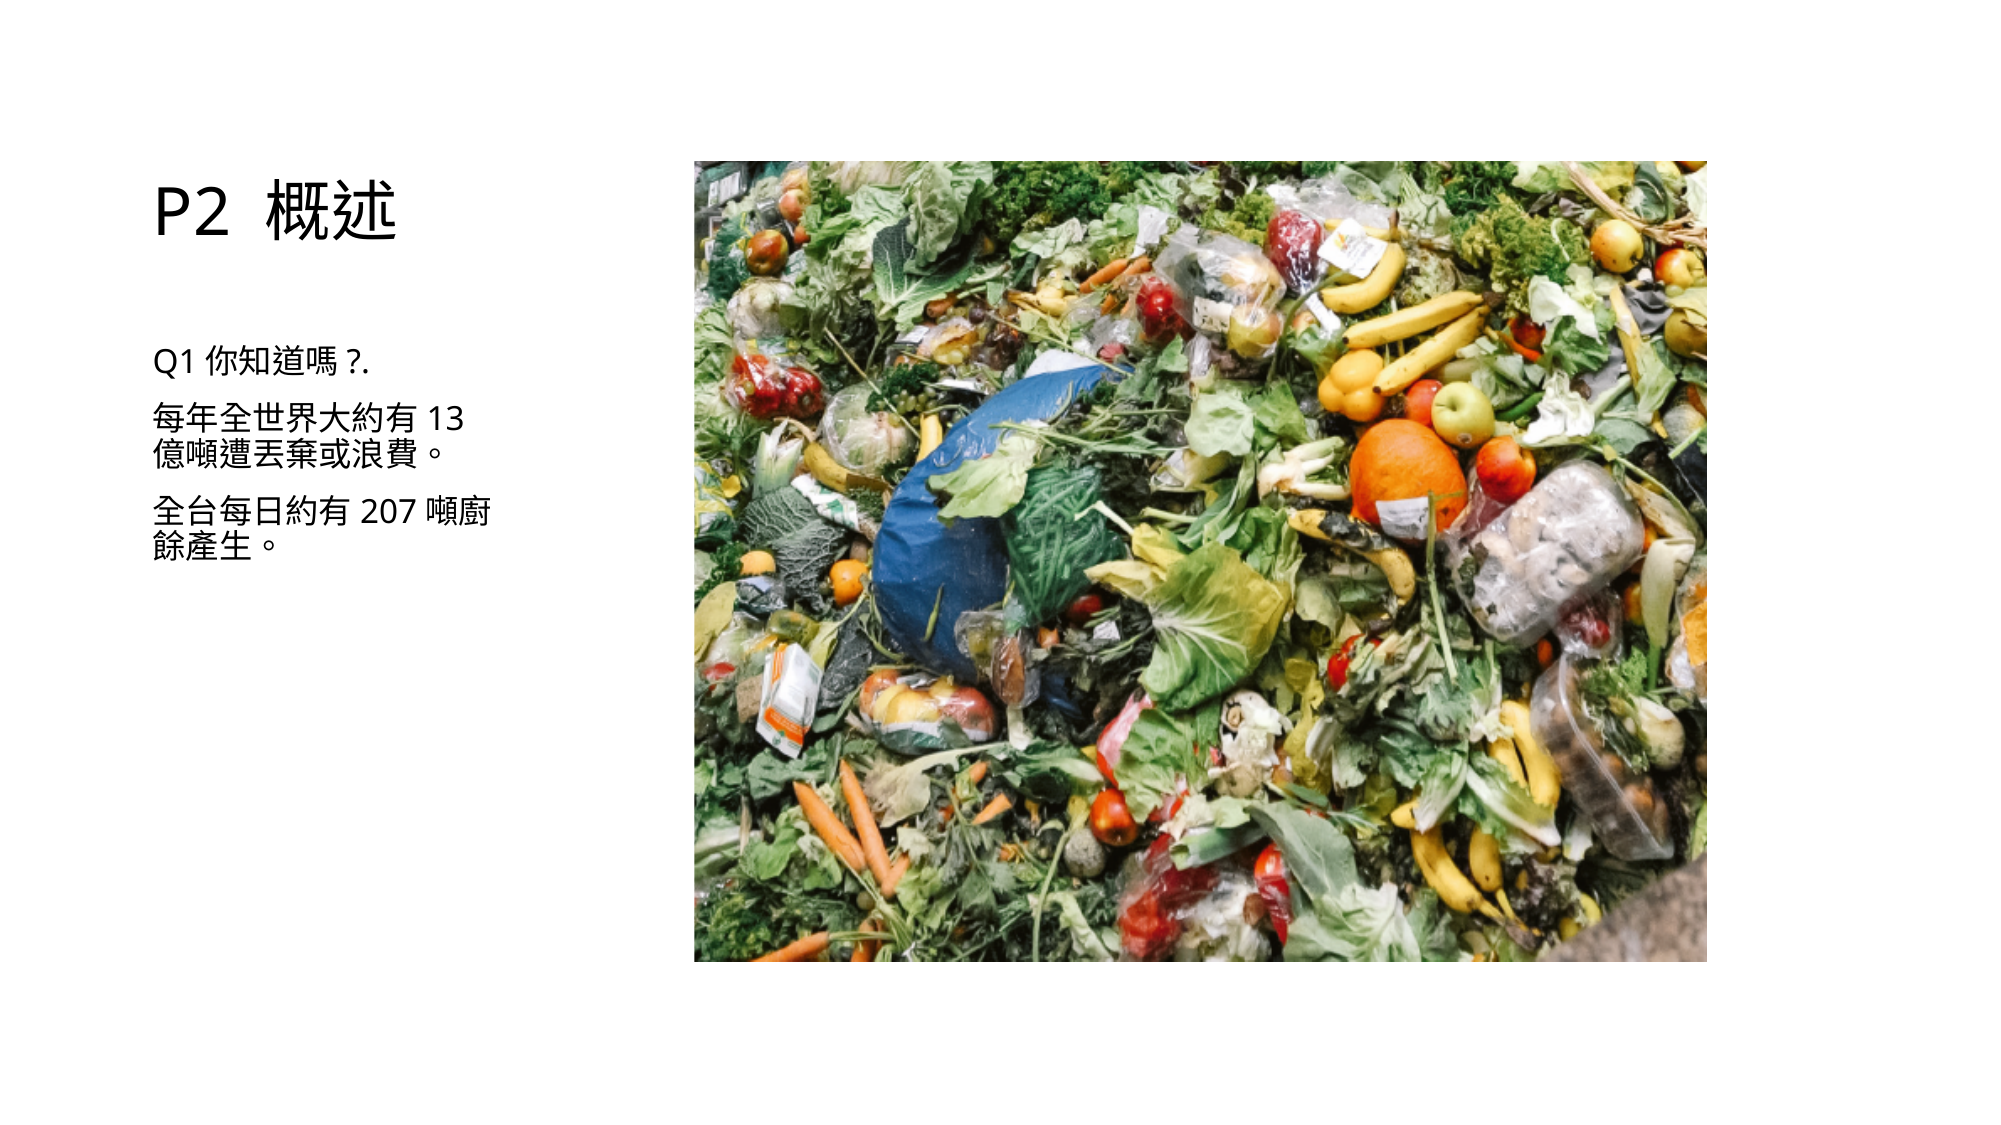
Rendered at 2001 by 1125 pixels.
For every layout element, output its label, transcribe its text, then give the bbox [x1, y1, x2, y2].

picture [694, 161, 1707, 962]
title P2 概述 [137, 75, 630, 338]
list Q1你知道嗎?. 每年全世界大約有13億噸遭丟棄或浪費。 全台每日約有207噸廚餘產生。 [137, 337, 510, 963]
